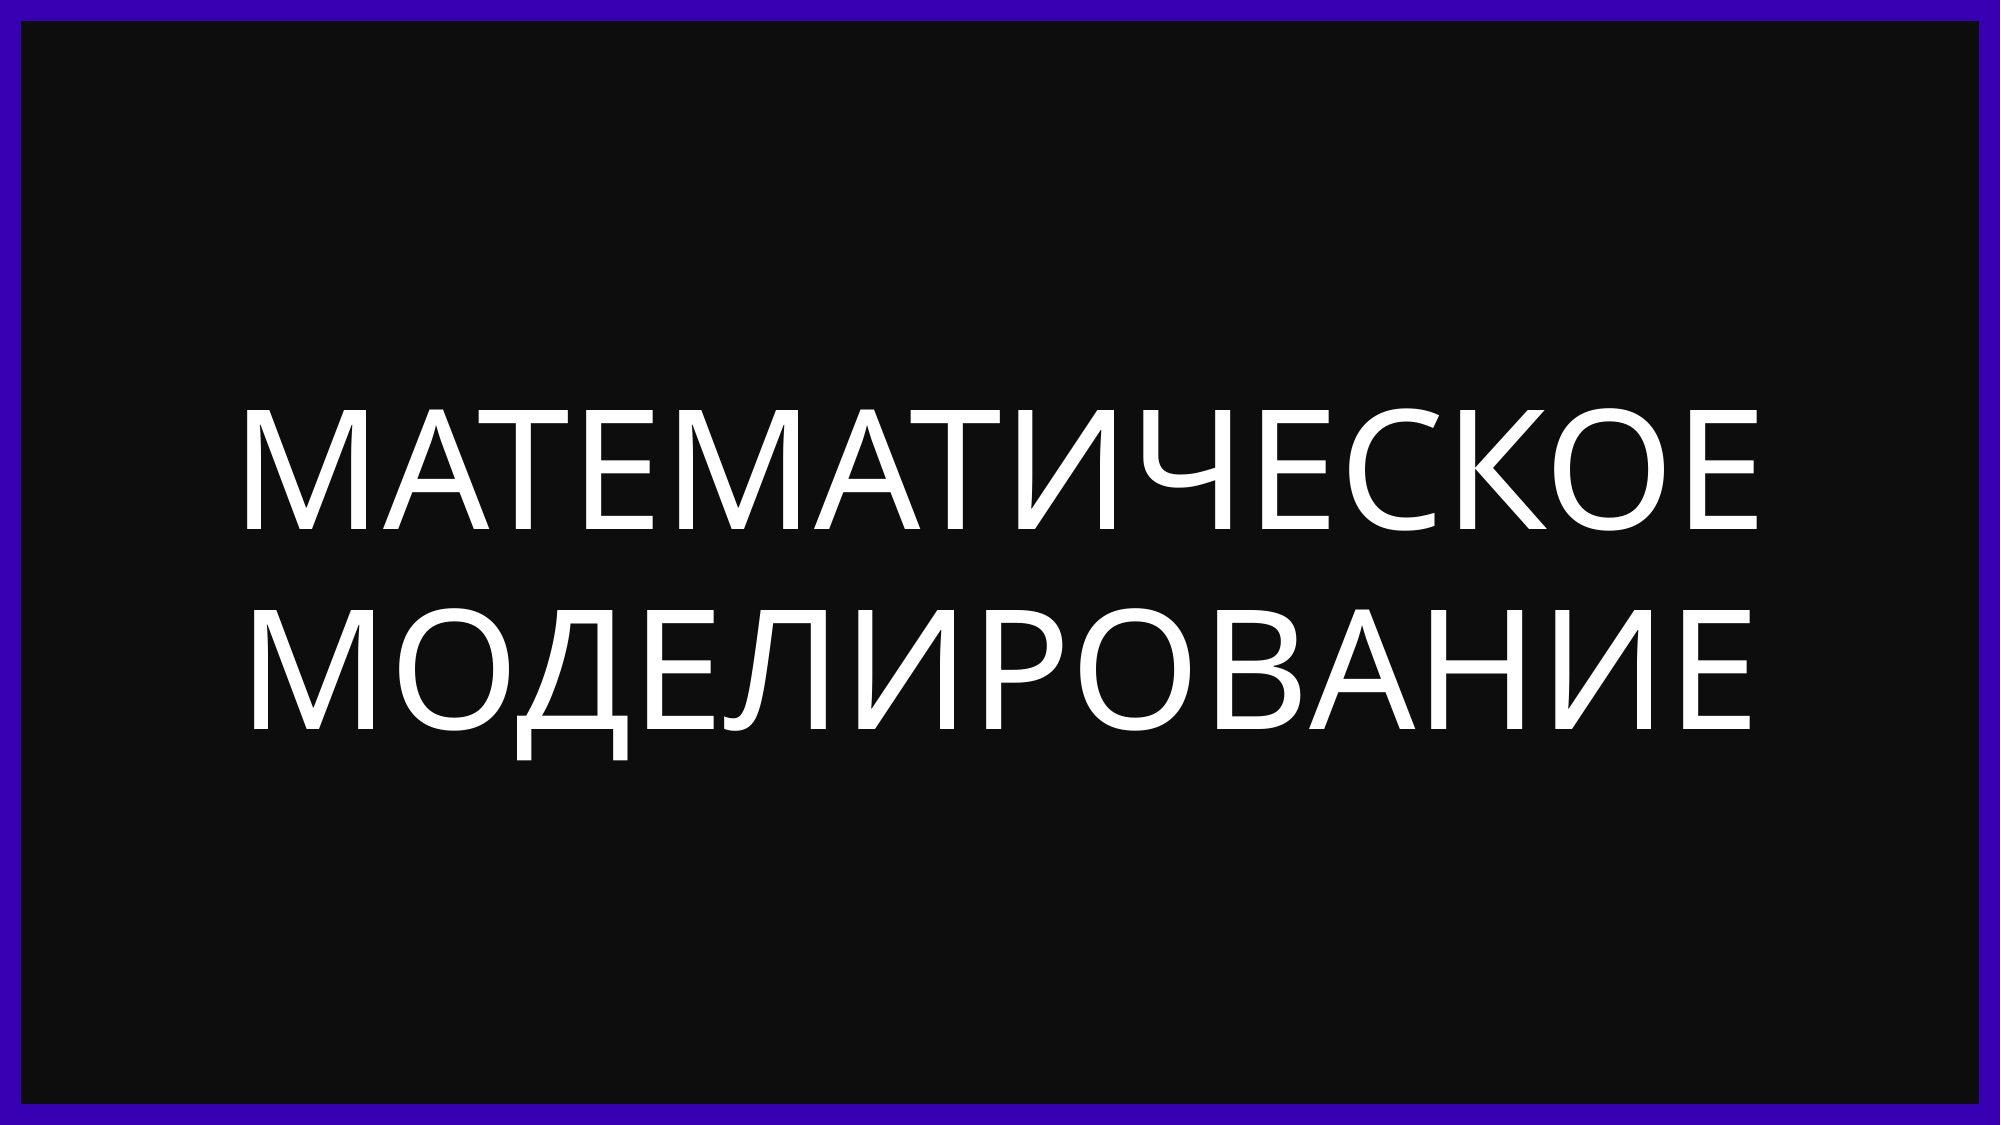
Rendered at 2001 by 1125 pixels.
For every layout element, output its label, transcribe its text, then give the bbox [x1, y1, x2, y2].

text_box МАТЕМАТИЧЕСКОЕ МОДЕЛИРОВАНИЕ [0, 0, 2000, 1125]
